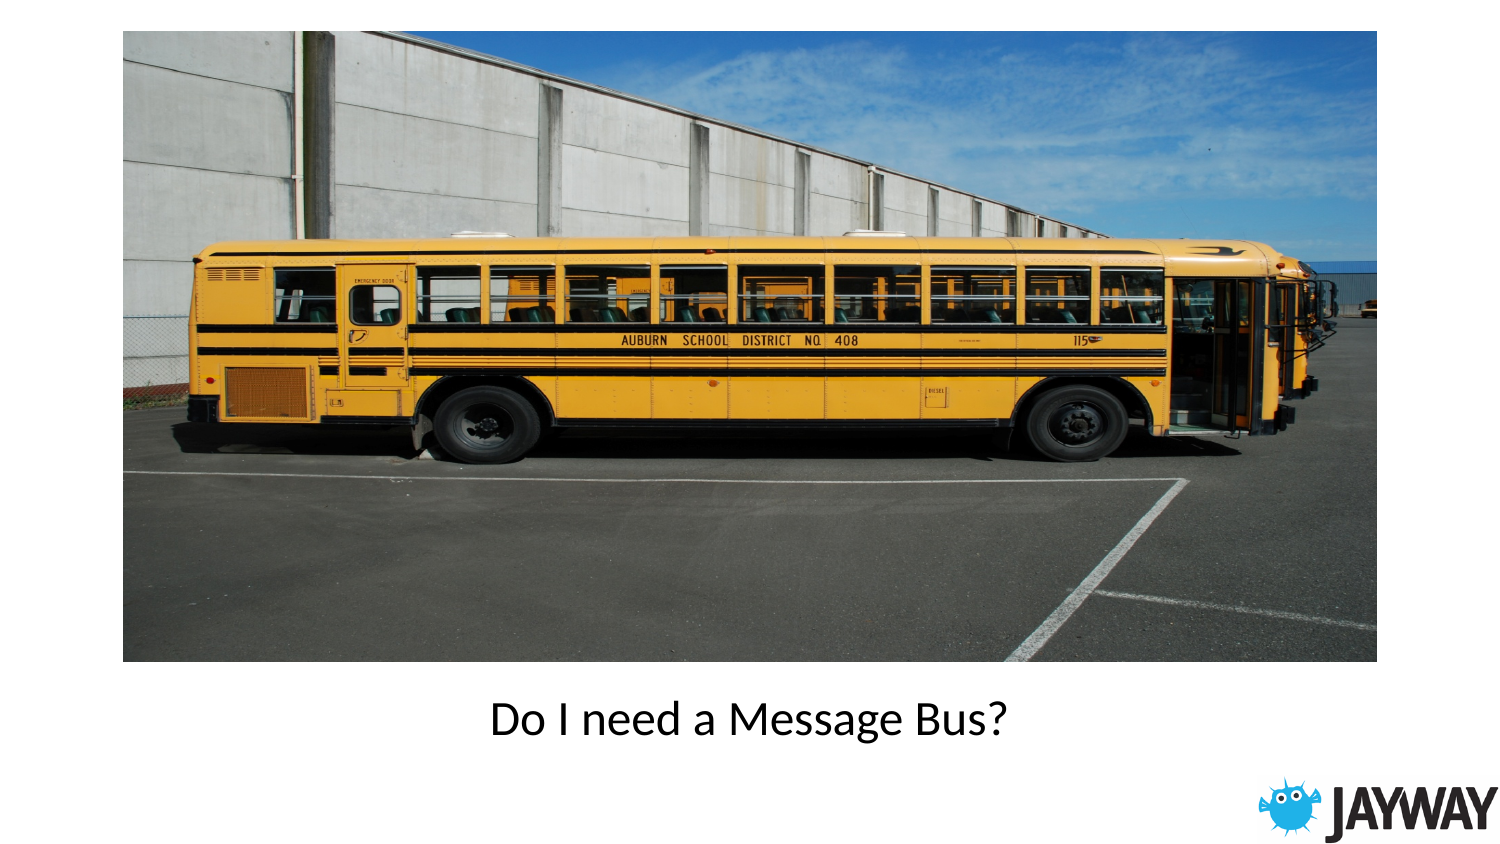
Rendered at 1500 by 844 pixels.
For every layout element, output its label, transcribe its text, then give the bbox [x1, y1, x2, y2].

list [123, 31, 1377, 662]
list Do I need a Message Bus? [75, 678, 1425, 754]
picture [1257, 775, 1500, 844]
